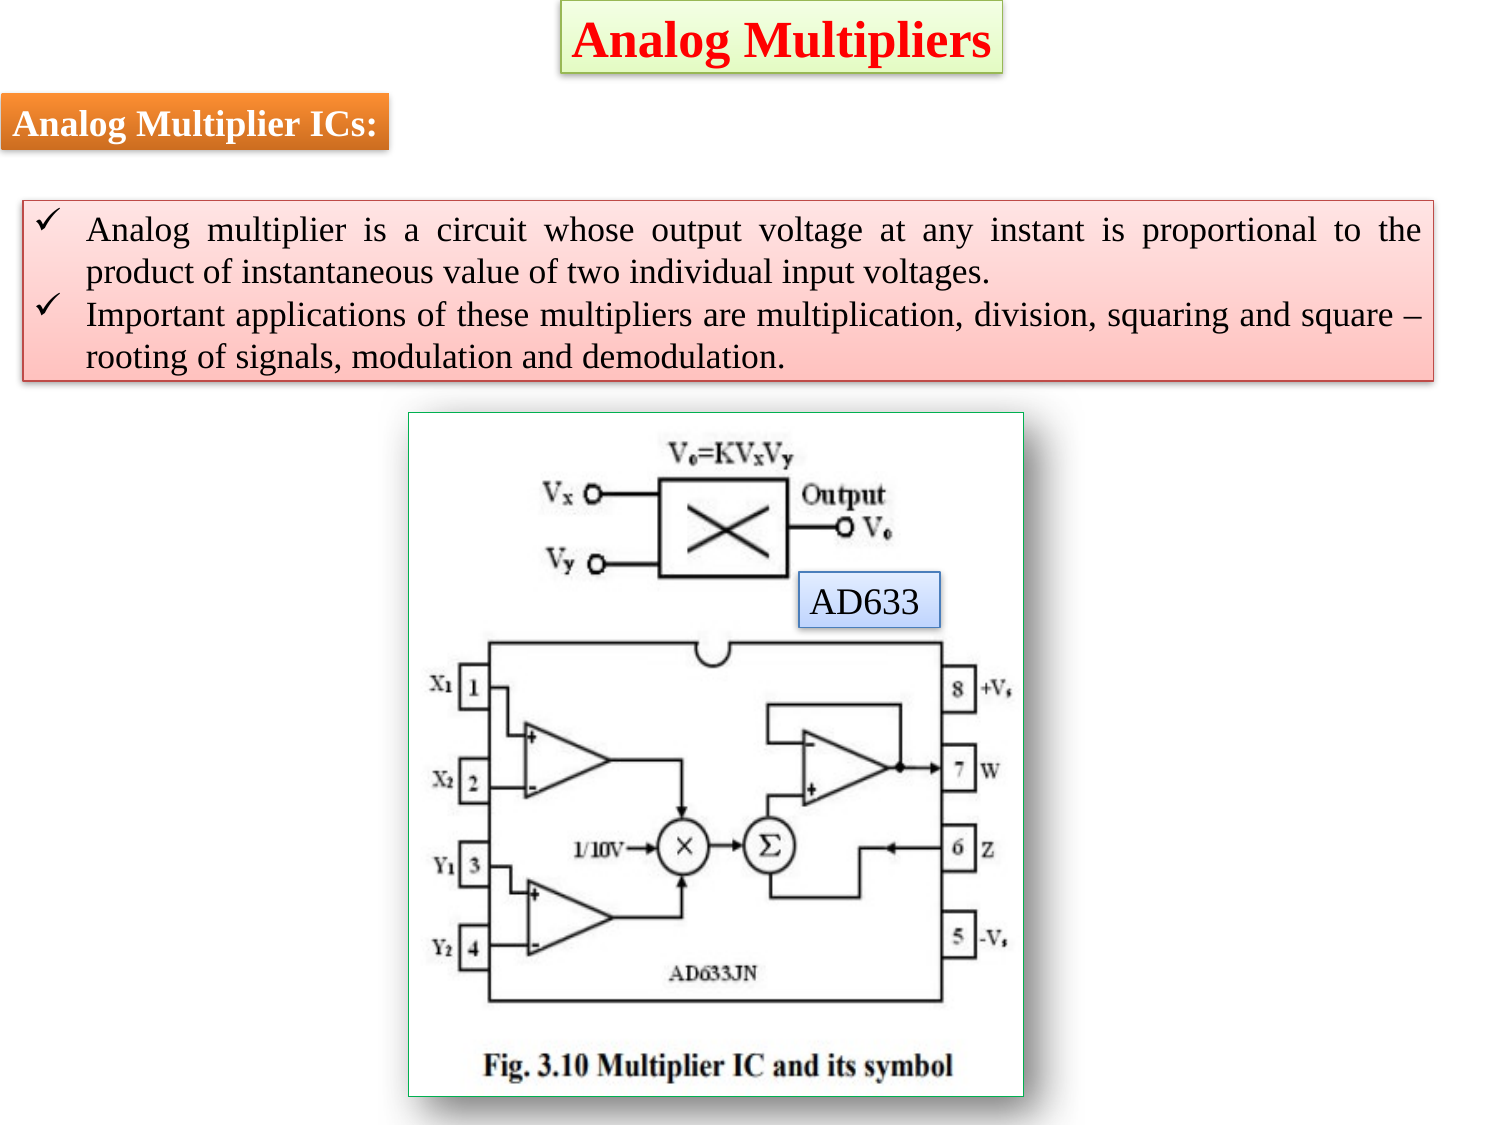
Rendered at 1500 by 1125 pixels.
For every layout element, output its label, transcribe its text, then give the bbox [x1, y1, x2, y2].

picture [407, 412, 1024, 1098]
text_box Analog Multiplier ICs: [1, 93, 389, 150]
text_box Analog Multipliers [560, 0, 1003, 74]
text_box Analog multiplier is a circuit whose output voltage at any instant is proportional to the product of instantaneous value of two individual input voltages. Important applications of these multipliers are multiplication, division, squaring and square – rooting of signals, modulation and demodulation. [22, 200, 1434, 382]
